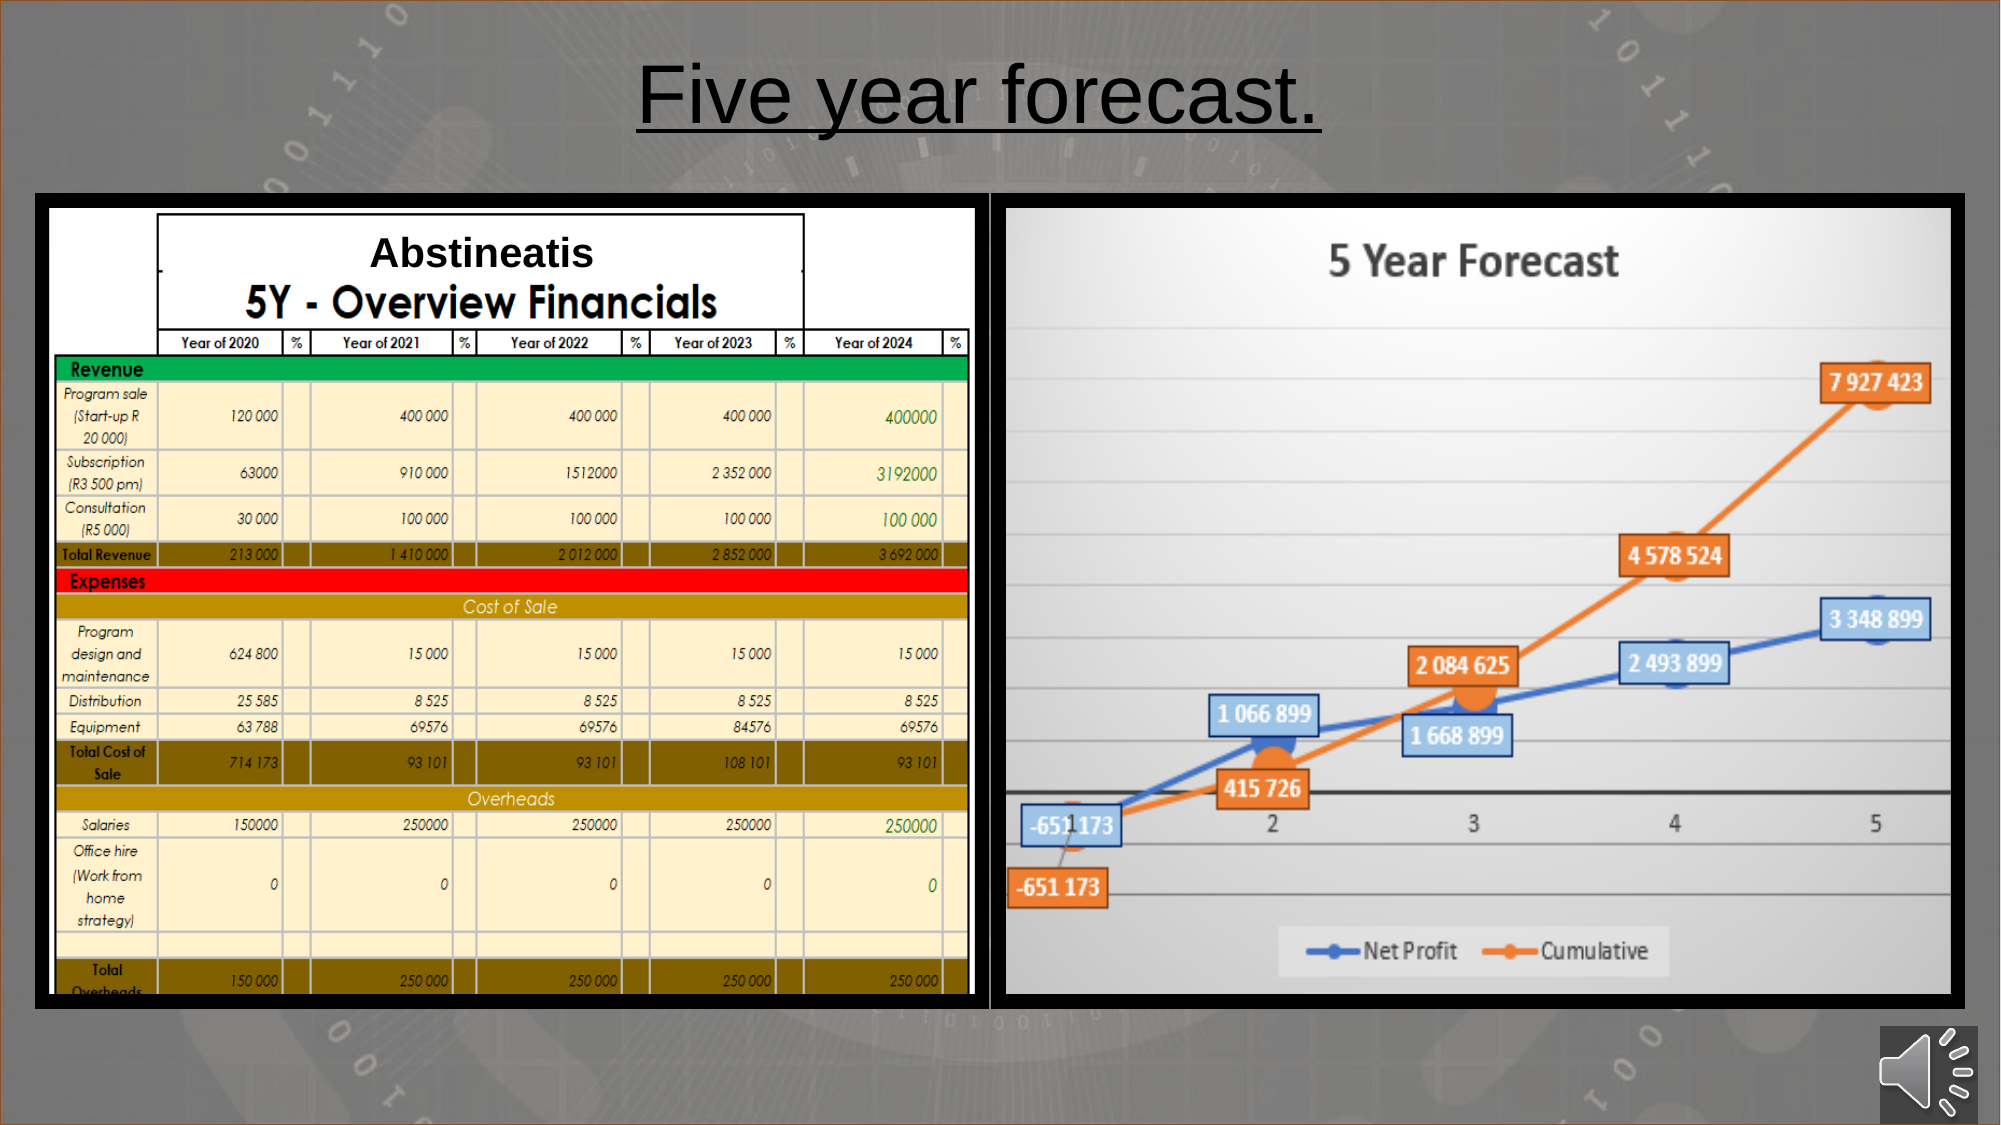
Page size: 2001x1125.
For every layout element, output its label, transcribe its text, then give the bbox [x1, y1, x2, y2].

picture [49, 207, 975, 995]
text_box Five year forecast. [621, 33, 1447, 148]
picture [1879, 1024, 1980, 1125]
picture [1005, 207, 1951, 995]
text_box [0, 0, 2000, 1125]
